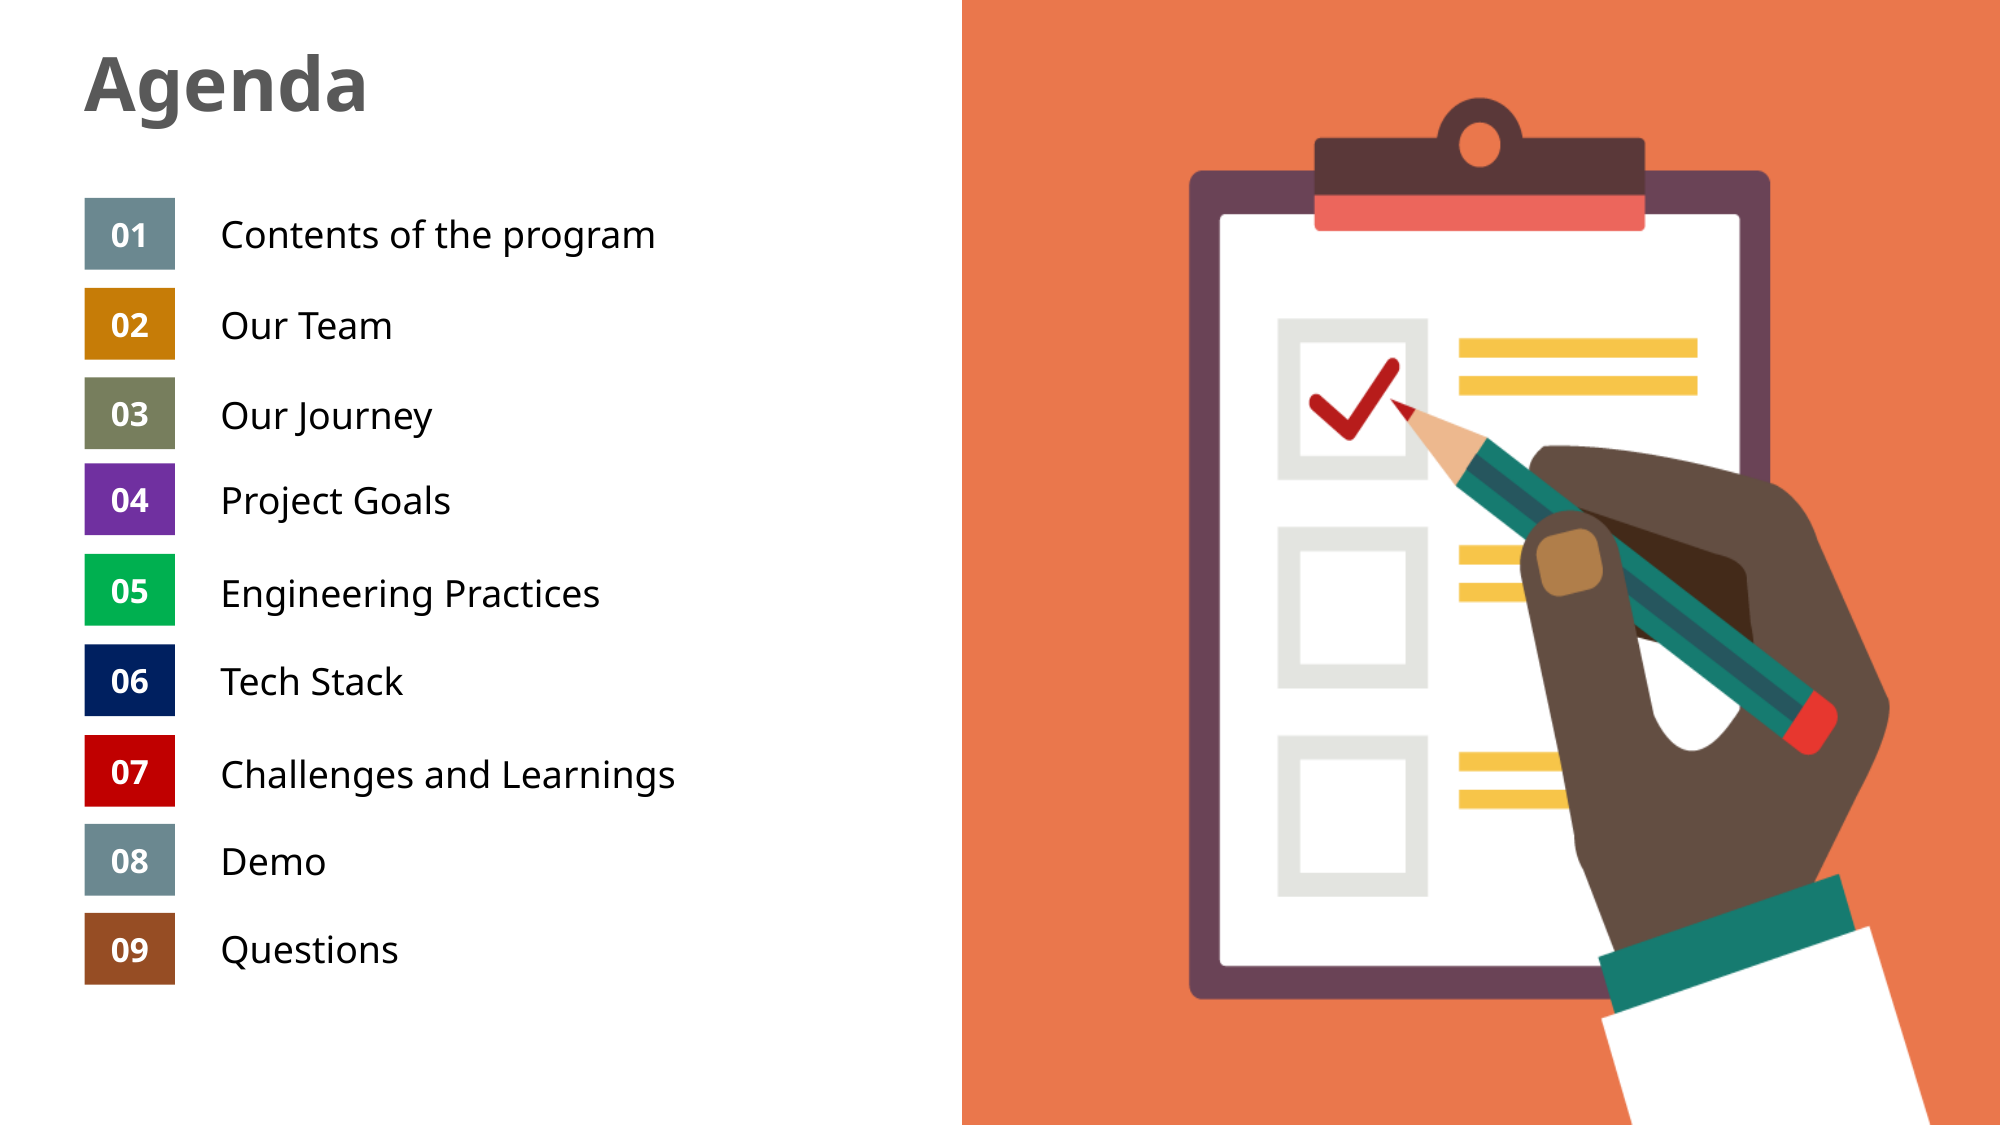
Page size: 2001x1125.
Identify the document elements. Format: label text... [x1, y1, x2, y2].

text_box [84, 197, 855, 985]
picture [962, 0, 2000, 1125]
title Agenda [84, 36, 373, 132]
